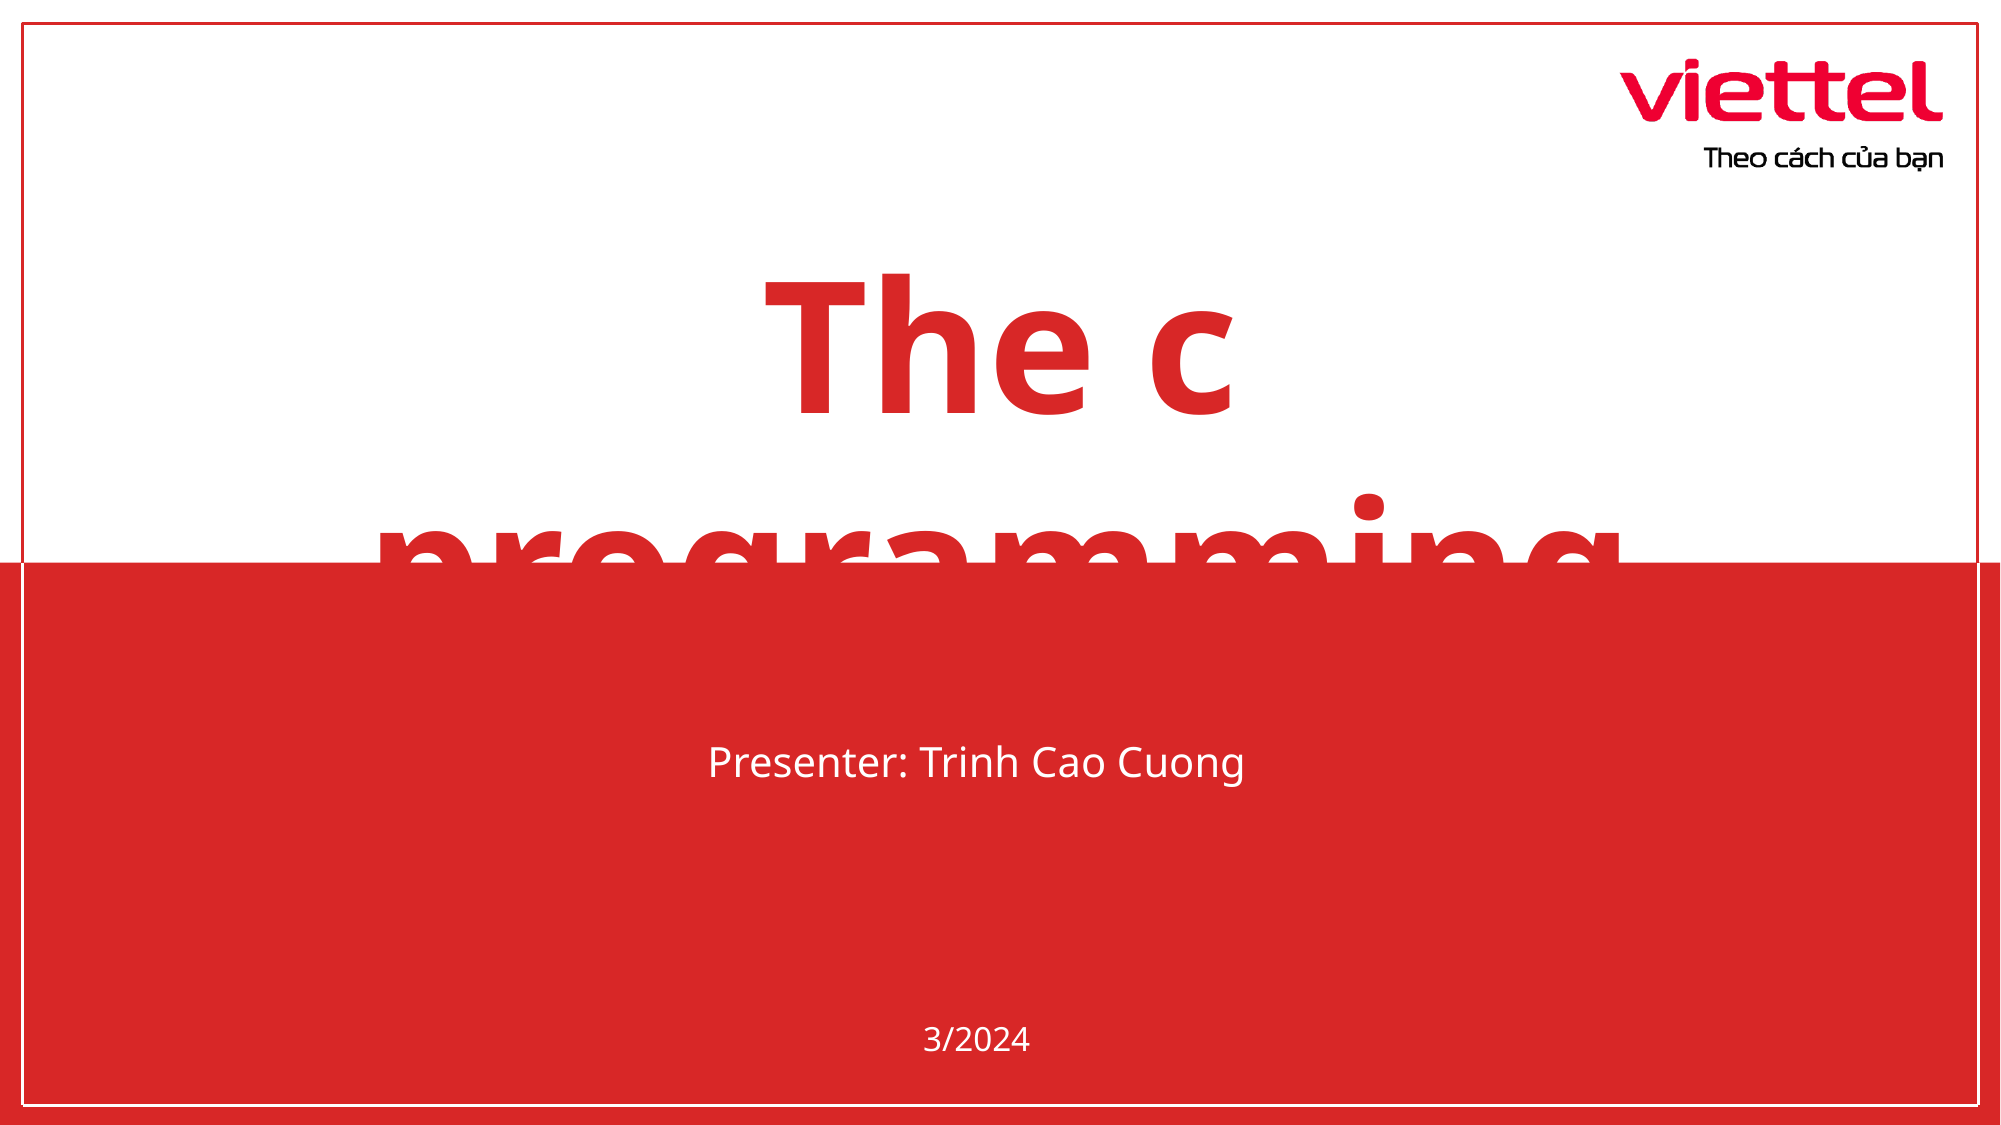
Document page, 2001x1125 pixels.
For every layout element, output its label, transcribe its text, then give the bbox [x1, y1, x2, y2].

picture [1617, 58, 1945, 172]
text_box 3/2024 [484, 997, 1451, 1079]
subtitle Presenter: Trinh Cao Cuong [484, 720, 1451, 802]
title The c programming [185, 206, 1816, 694]
